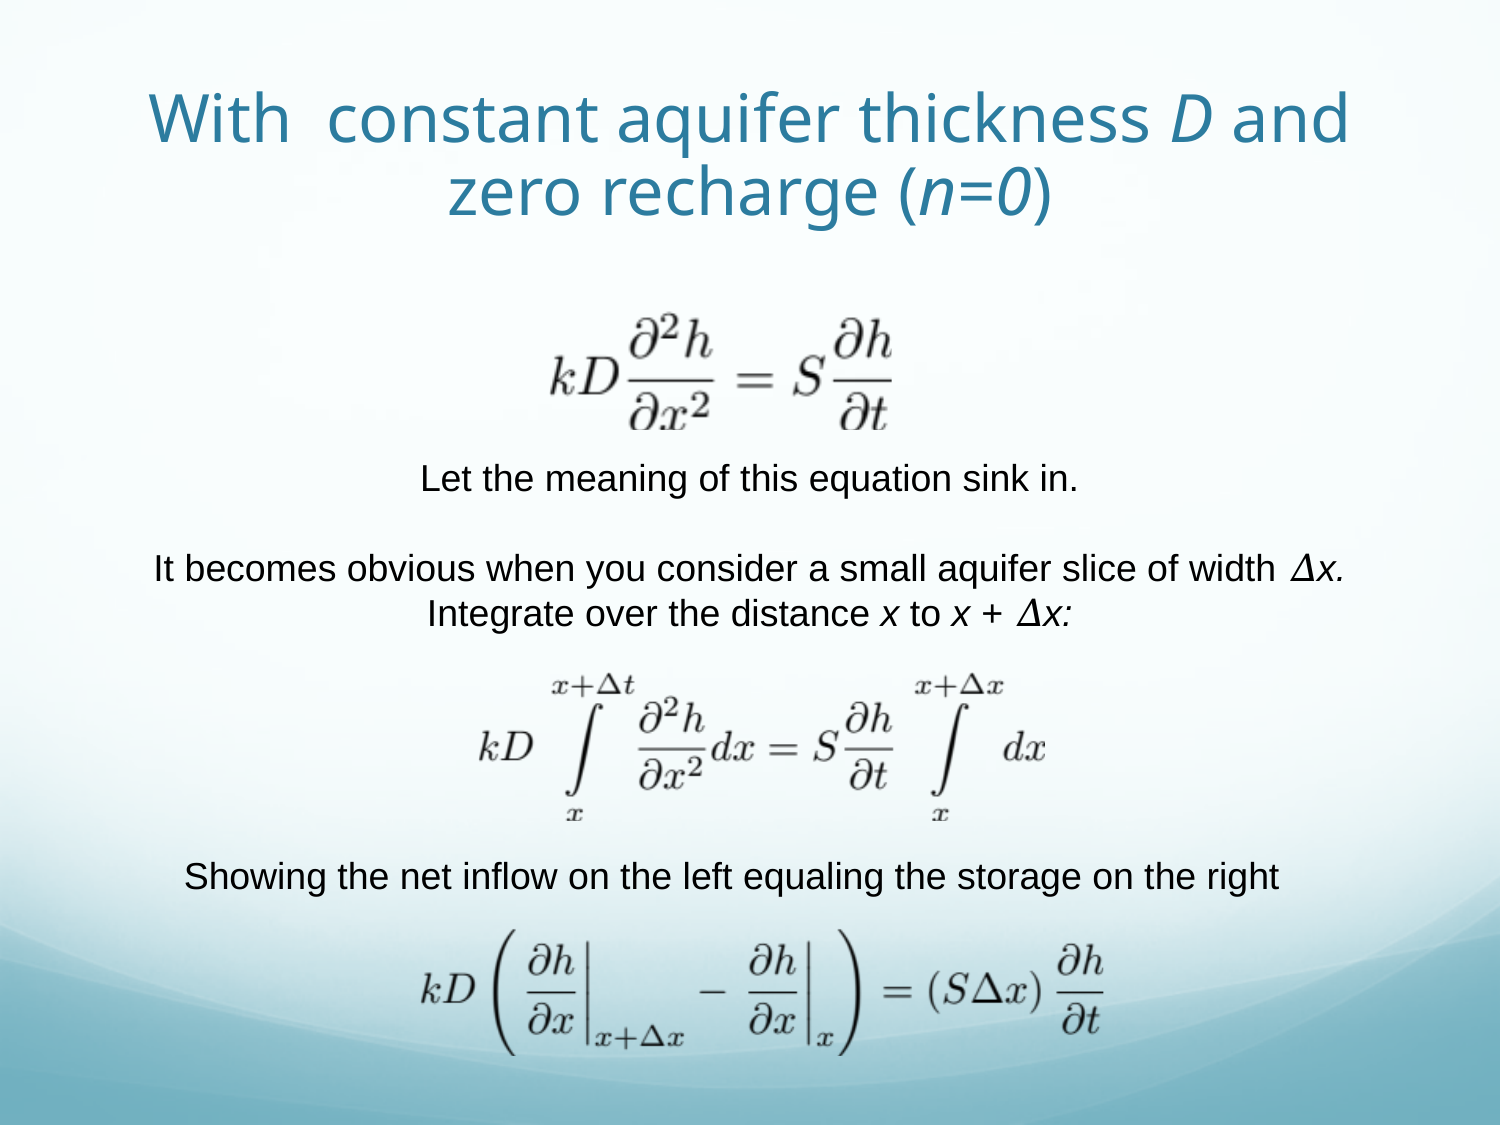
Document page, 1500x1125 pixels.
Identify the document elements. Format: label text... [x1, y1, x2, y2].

text_box Let the meaning of this equation sink in. It becomes obvious when you consider a small aquifer slice of width 𝛥x. Integrate over the distance x to x + 𝛥x: [59, 446, 1441, 642]
text_box Showing the net inflow on the left equaling the storage on the right [41, 844, 1423, 905]
picture [477, 671, 1046, 821]
picture [548, 310, 893, 431]
picture [419, 928, 1104, 1057]
title With constant aquifer thickness D and zero recharge (n=0) [90, 17, 1410, 237]
